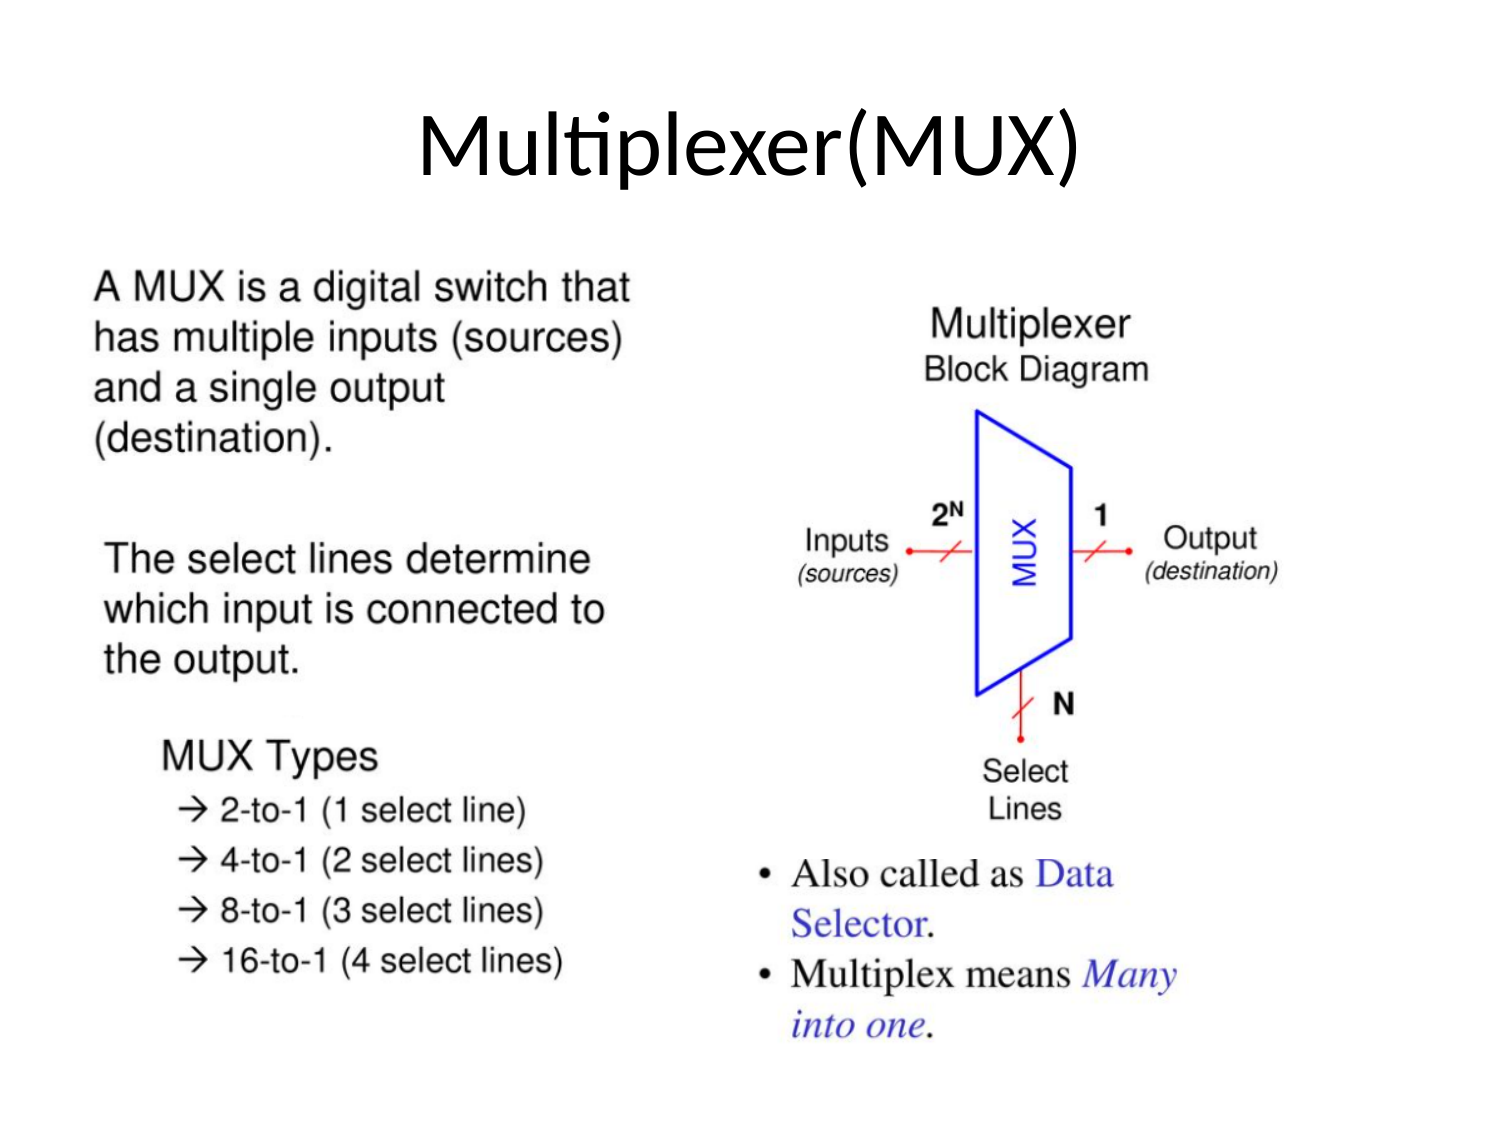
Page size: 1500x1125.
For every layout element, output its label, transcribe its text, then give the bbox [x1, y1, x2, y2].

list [74, 255, 640, 476]
picture [773, 255, 1297, 844]
picture [93, 526, 621, 686]
picture [144, 715, 569, 992]
title Multiplexer(MUX) [75, 45, 1425, 233]
picture [726, 859, 1202, 1076]
